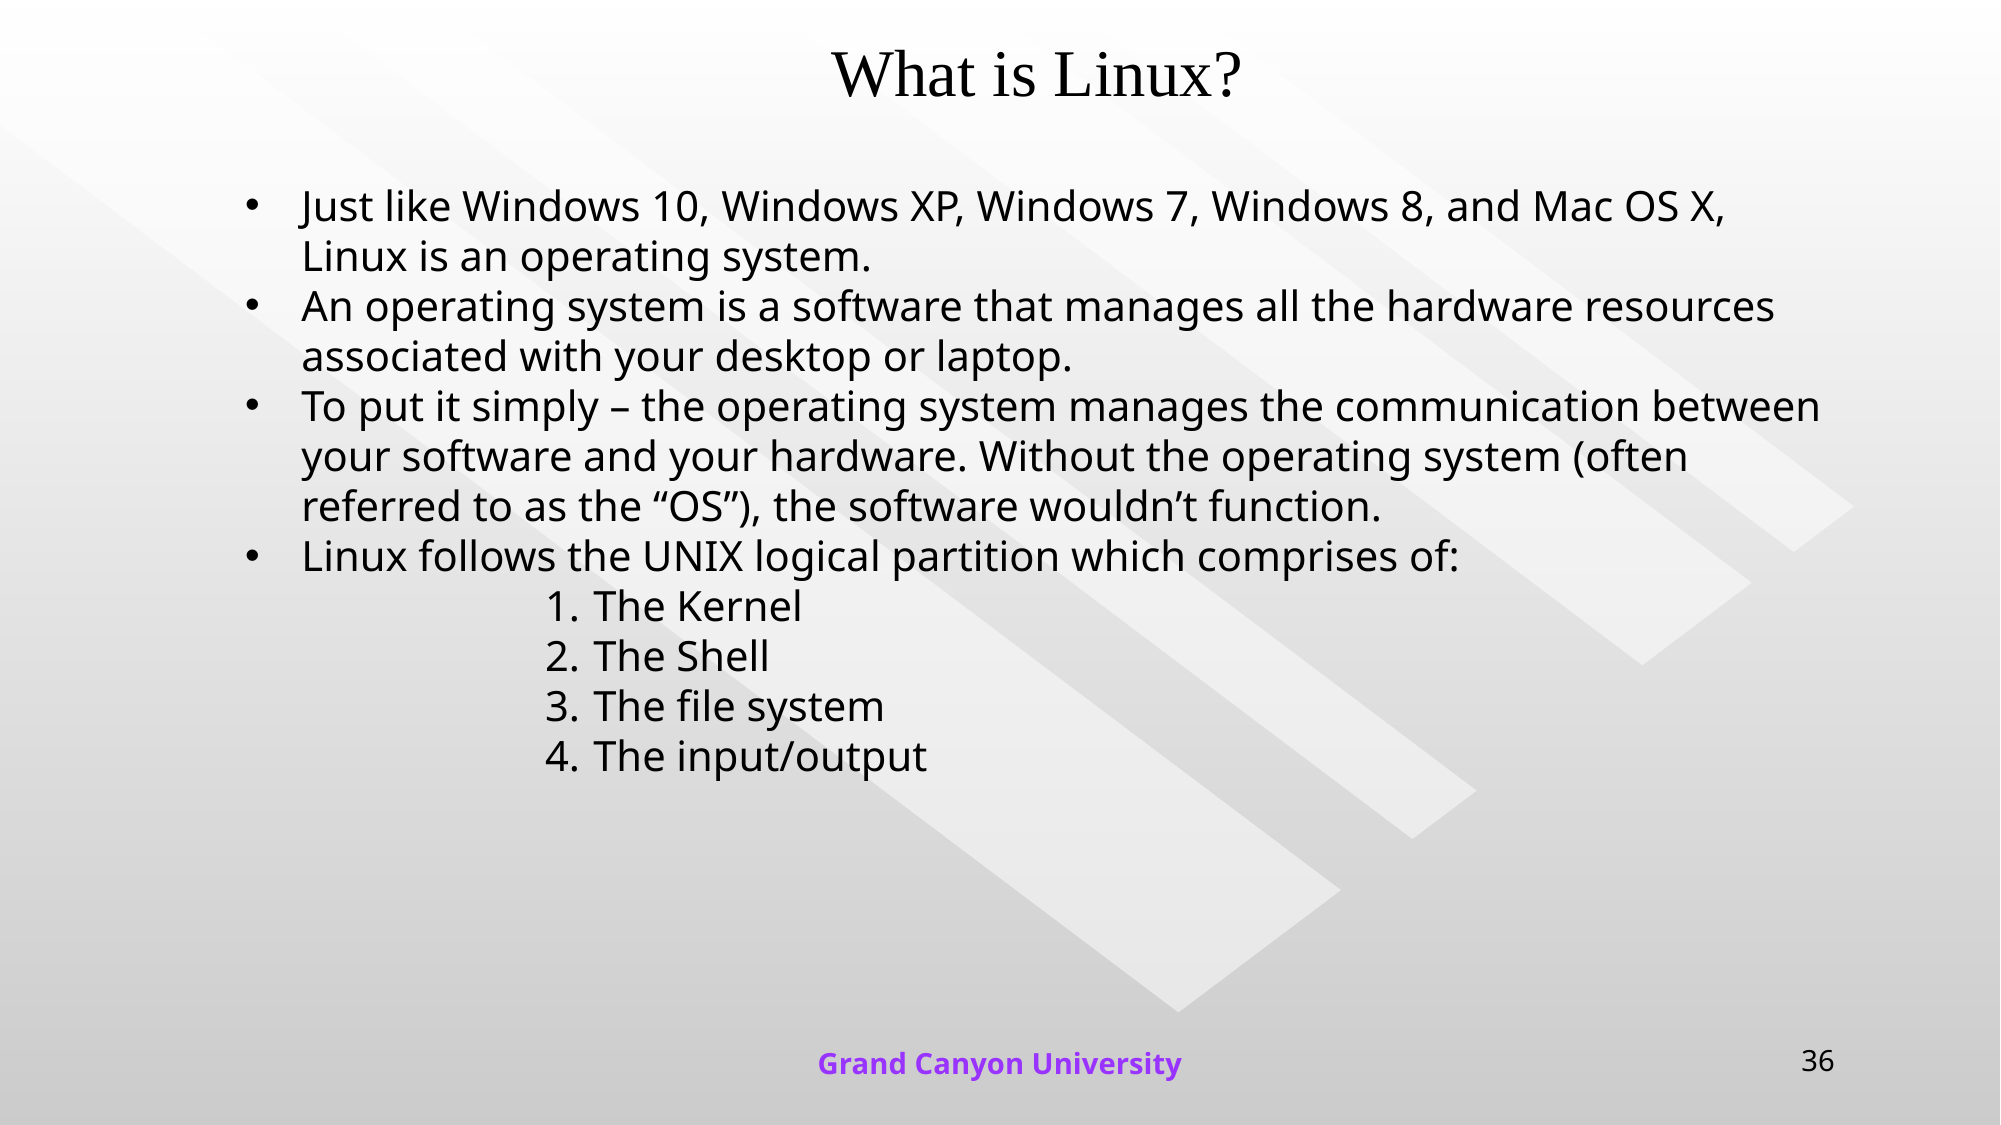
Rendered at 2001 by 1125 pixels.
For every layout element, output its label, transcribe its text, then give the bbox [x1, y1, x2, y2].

title What is Linux? [398, 6, 1677, 133]
slide_number 36 [1433, 1025, 1850, 1100]
footer Grand Canyon University [683, 1025, 1317, 1100]
text_box Just like Windows 10, Windows XP, Windows 7, Windows 8, and Mac OS X, Linux is an operating system. An operating system is a software that manages all the hardware resources associated with your desktop or laptop. To put it simply – the operating system manages the communication between your software and your hardware. Without the operating system (often referred to as the “OS”), the software wouldn’t function. Linux follows the UNIX logical partition which comprises of: The Kernel The Shell The file system The input/output [230, 172, 1850, 788]
